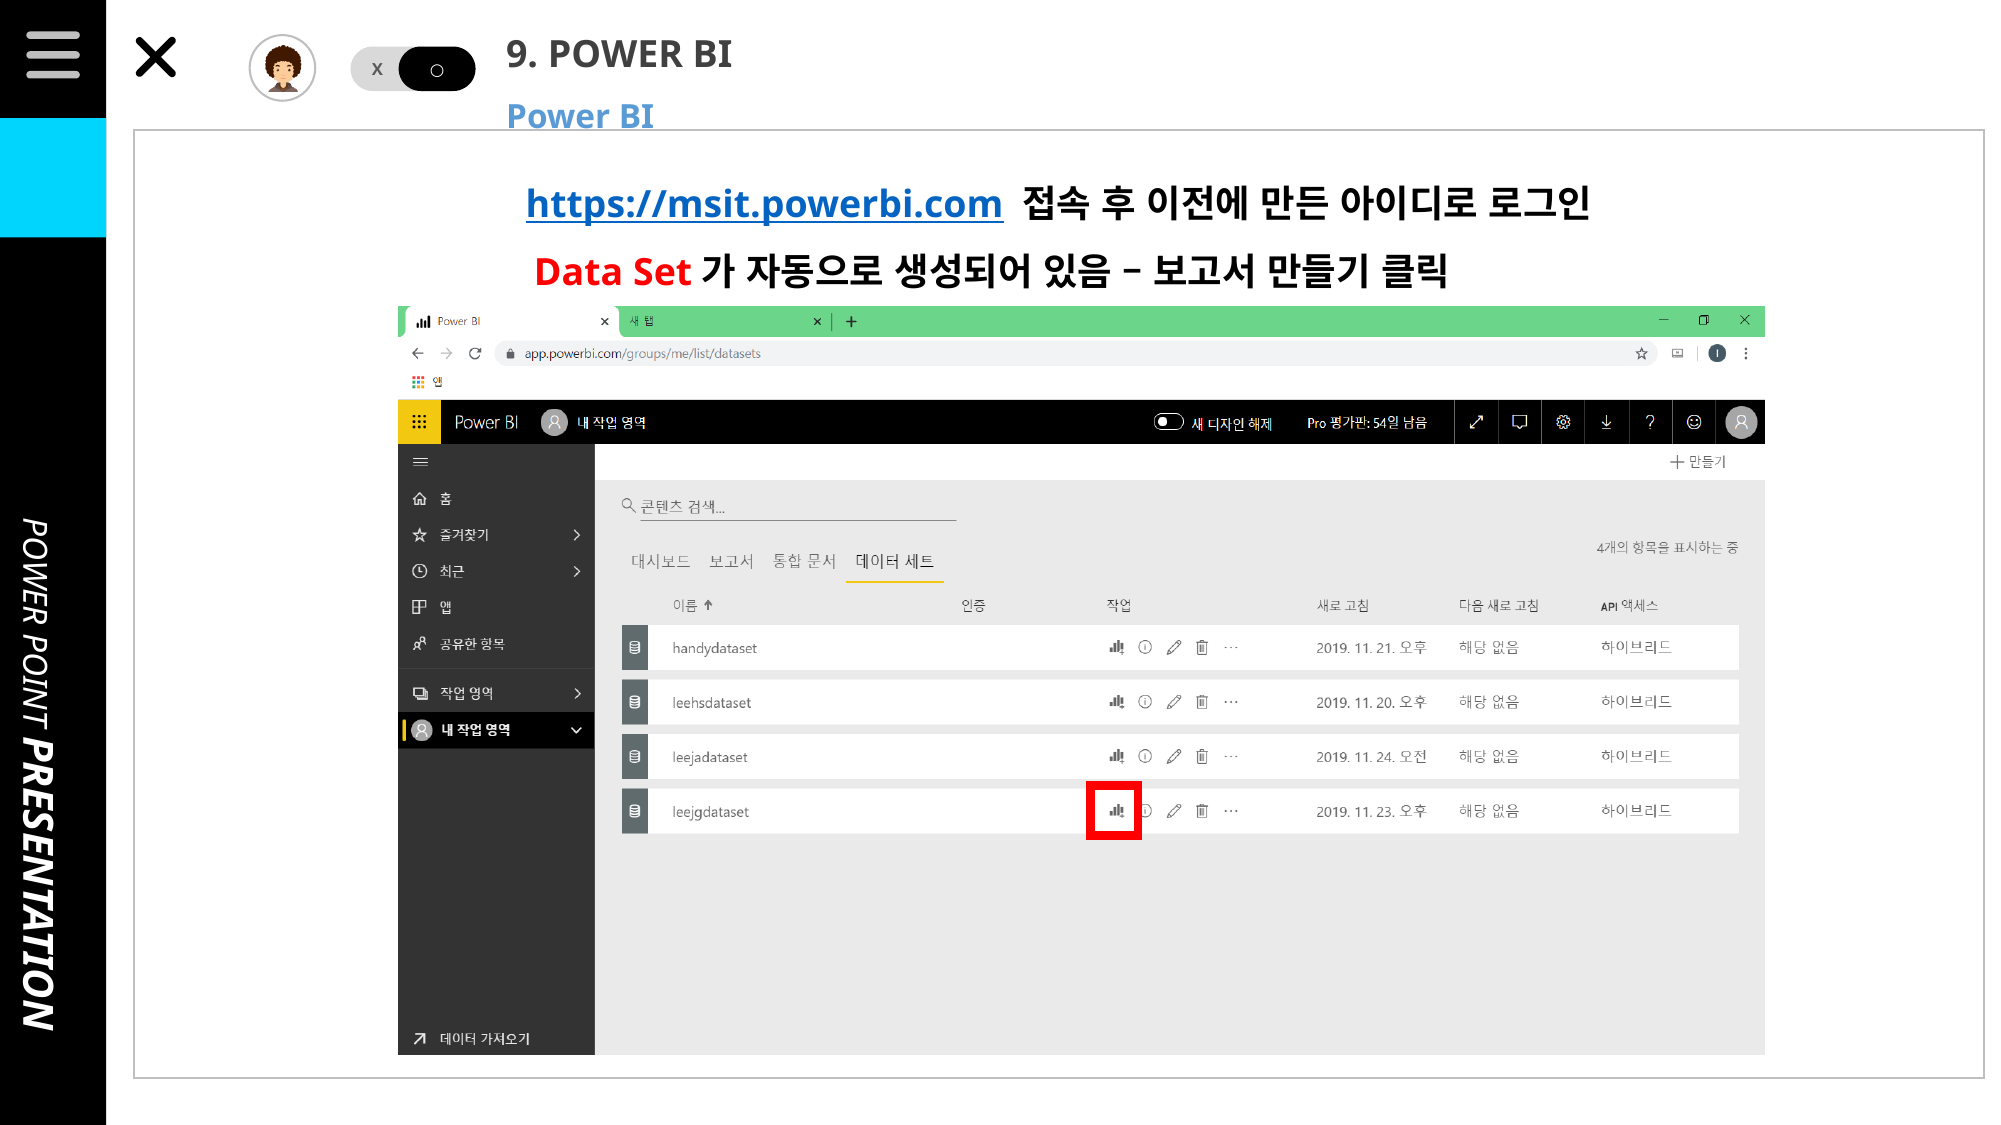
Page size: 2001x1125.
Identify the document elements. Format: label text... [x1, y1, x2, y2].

text_box [25, 69, 81, 80]
text_box 9. POWER BI Power BI [491, 0, 1359, 172]
text_box ○ [397, 45, 477, 93]
text_box [0, 117, 107, 238]
text_box [0, 0, 107, 117]
text_box X [349, 45, 420, 93]
text_box https://msit.powerbi.com 접속 후 이전에 만든 아이디로 로그인 [434, 172, 1684, 239]
text_box [133, 129, 1985, 1079]
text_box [249, 35, 316, 101]
text_box [25, 30, 81, 40]
text_box [0, 238, 107, 1125]
text_box [25, 50, 81, 60]
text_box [398, 306, 1765, 1055]
text_box POWER POINT PRESENTATION [7, 436, 98, 1112]
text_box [129, 30, 183, 84]
text_box Data Set가 자동으로 생성되어 있음 – 보고서 만들기 클릭 [519, 240, 1599, 301]
